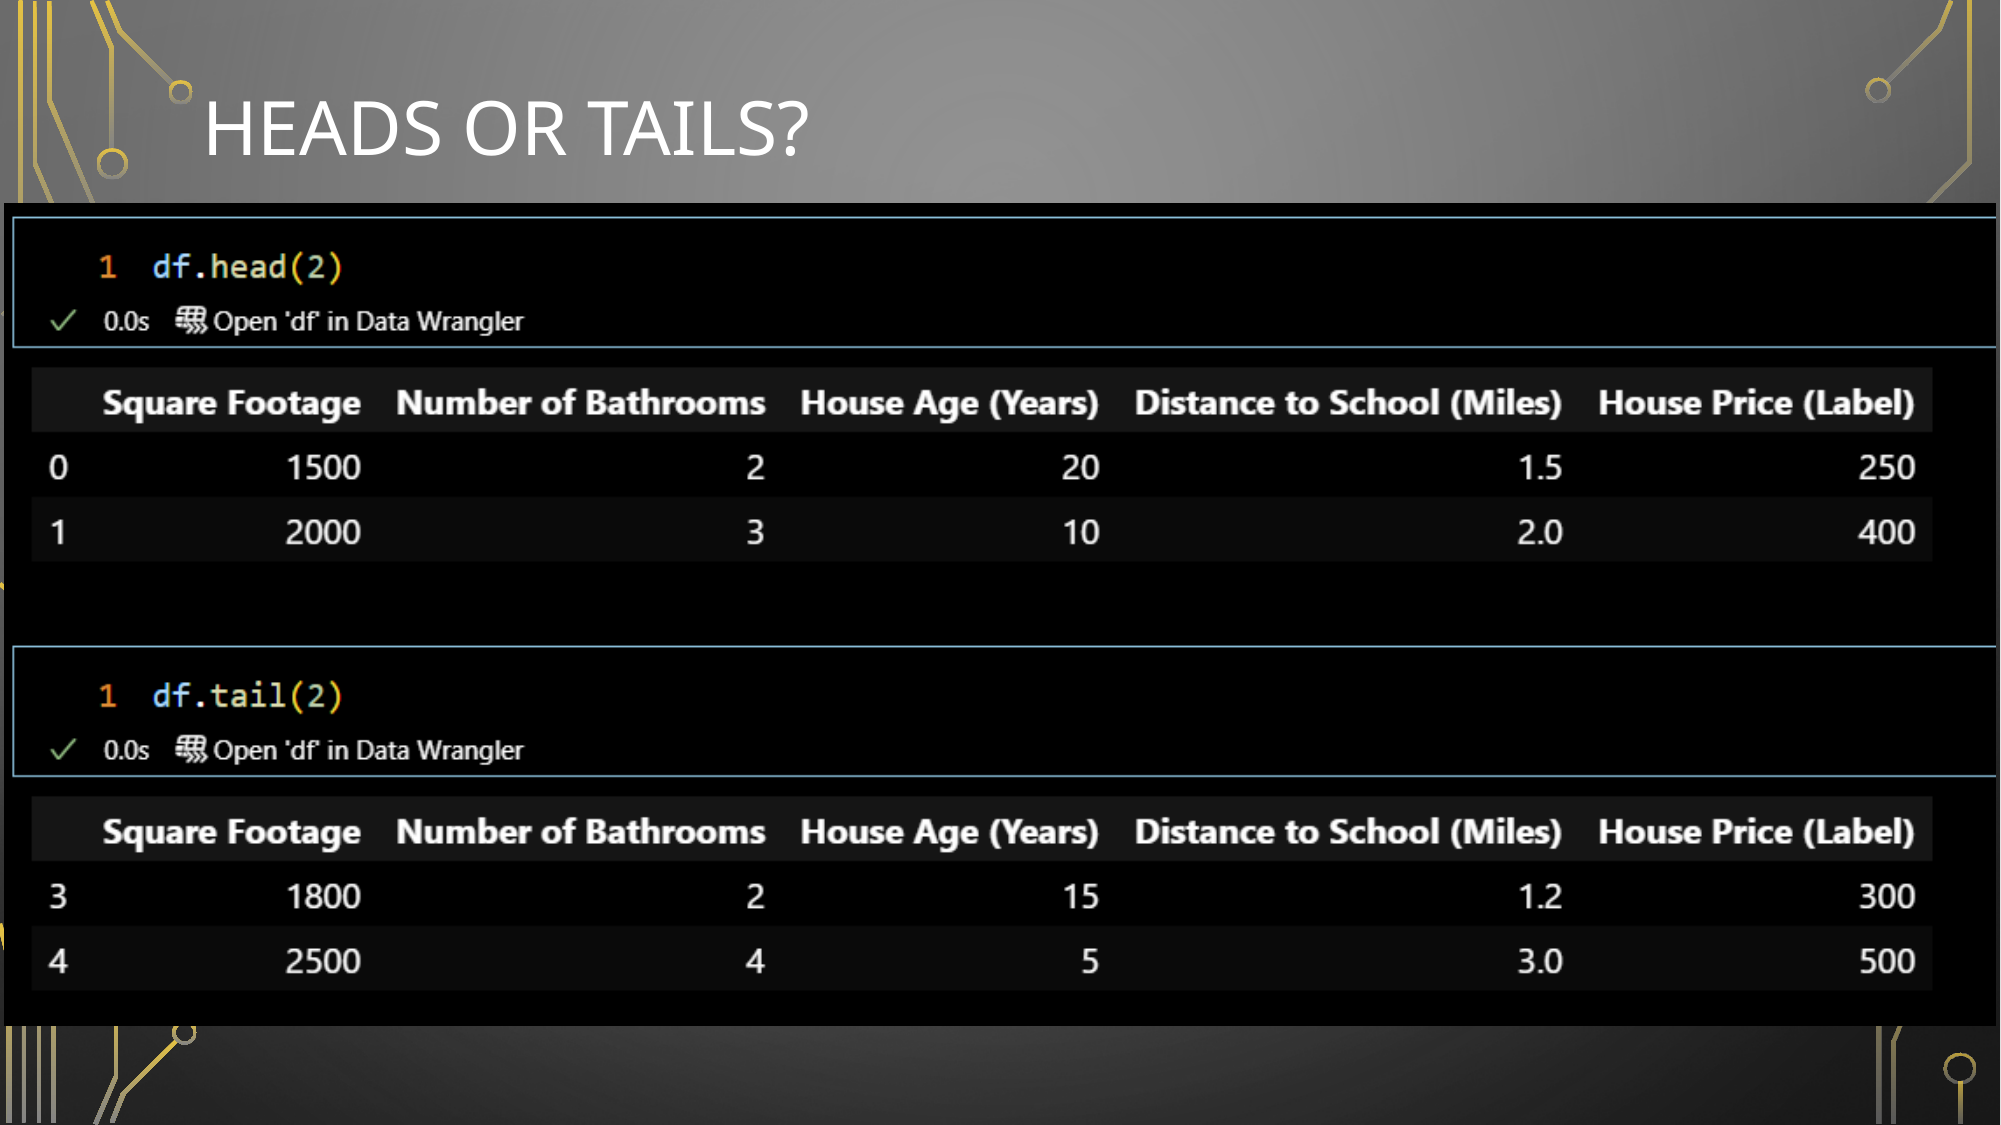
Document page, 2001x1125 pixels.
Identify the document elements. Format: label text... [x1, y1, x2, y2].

picture [4, 203, 1996, 1027]
title Heads or tails? [187, 10, 1813, 203]
